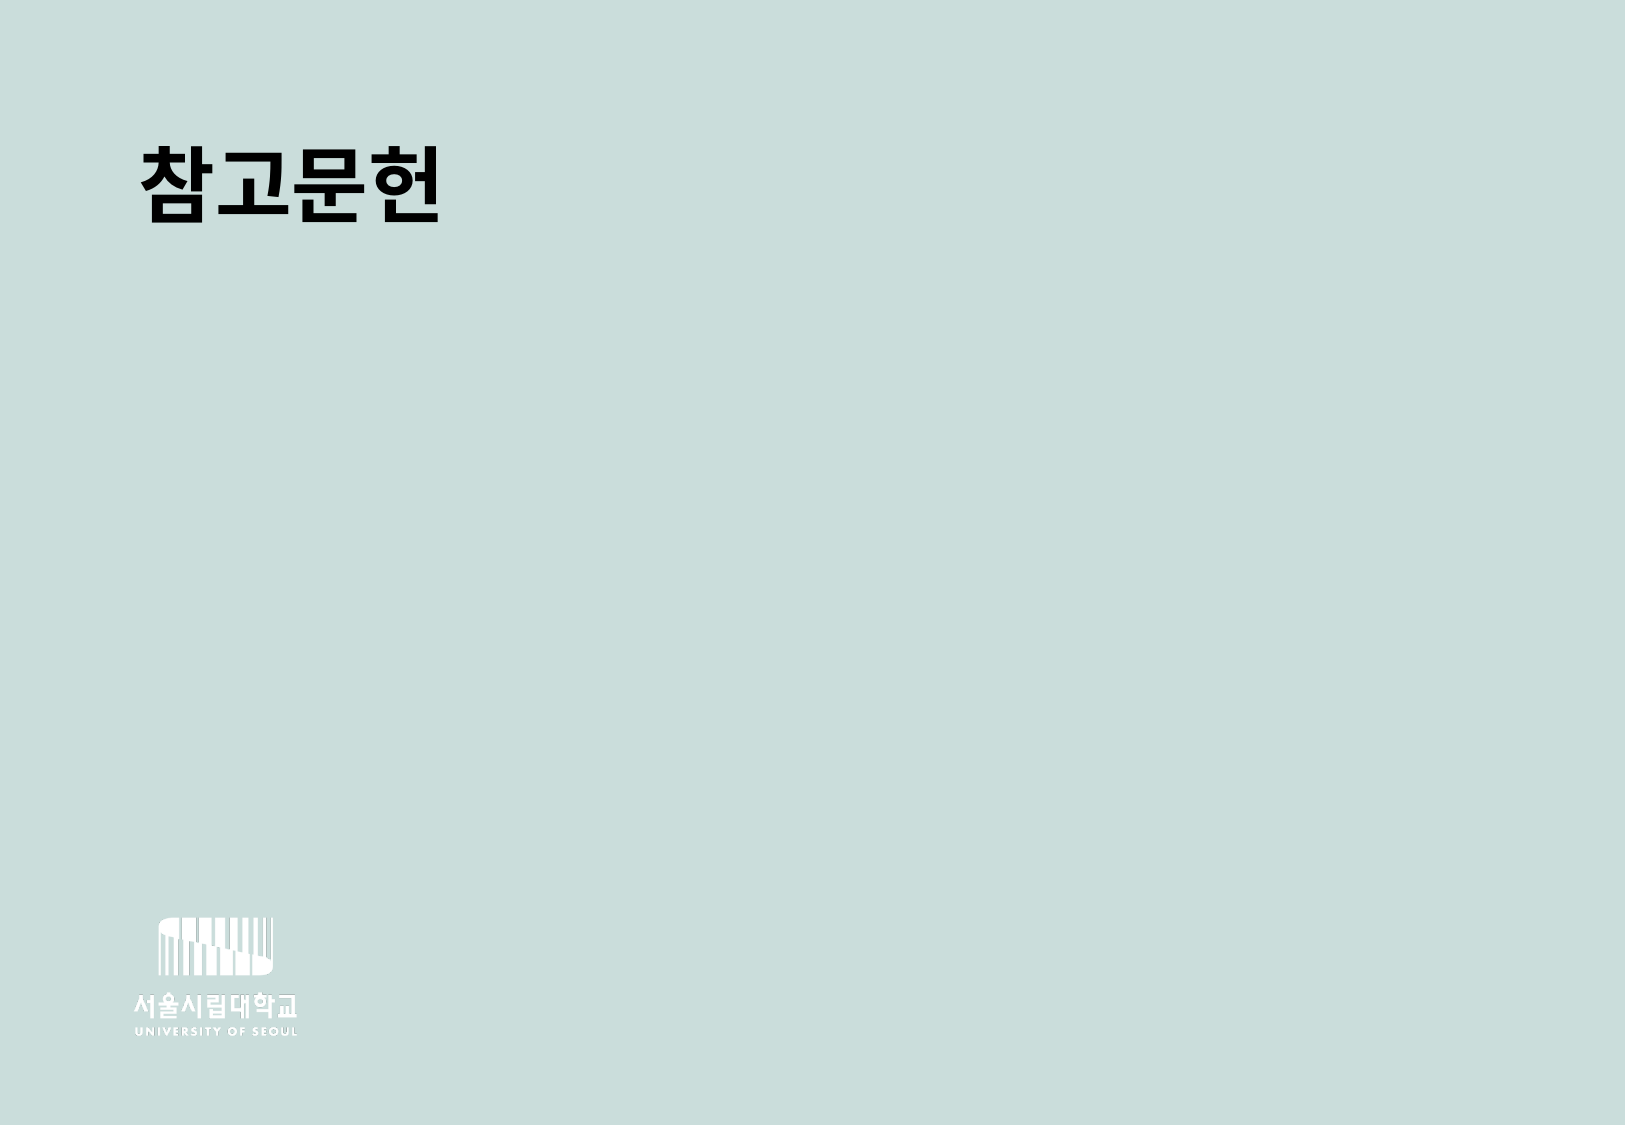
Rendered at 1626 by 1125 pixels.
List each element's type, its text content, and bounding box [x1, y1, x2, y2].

picture [133, 917, 297, 1036]
text_box 참고문헌 [124, 125, 460, 241]
